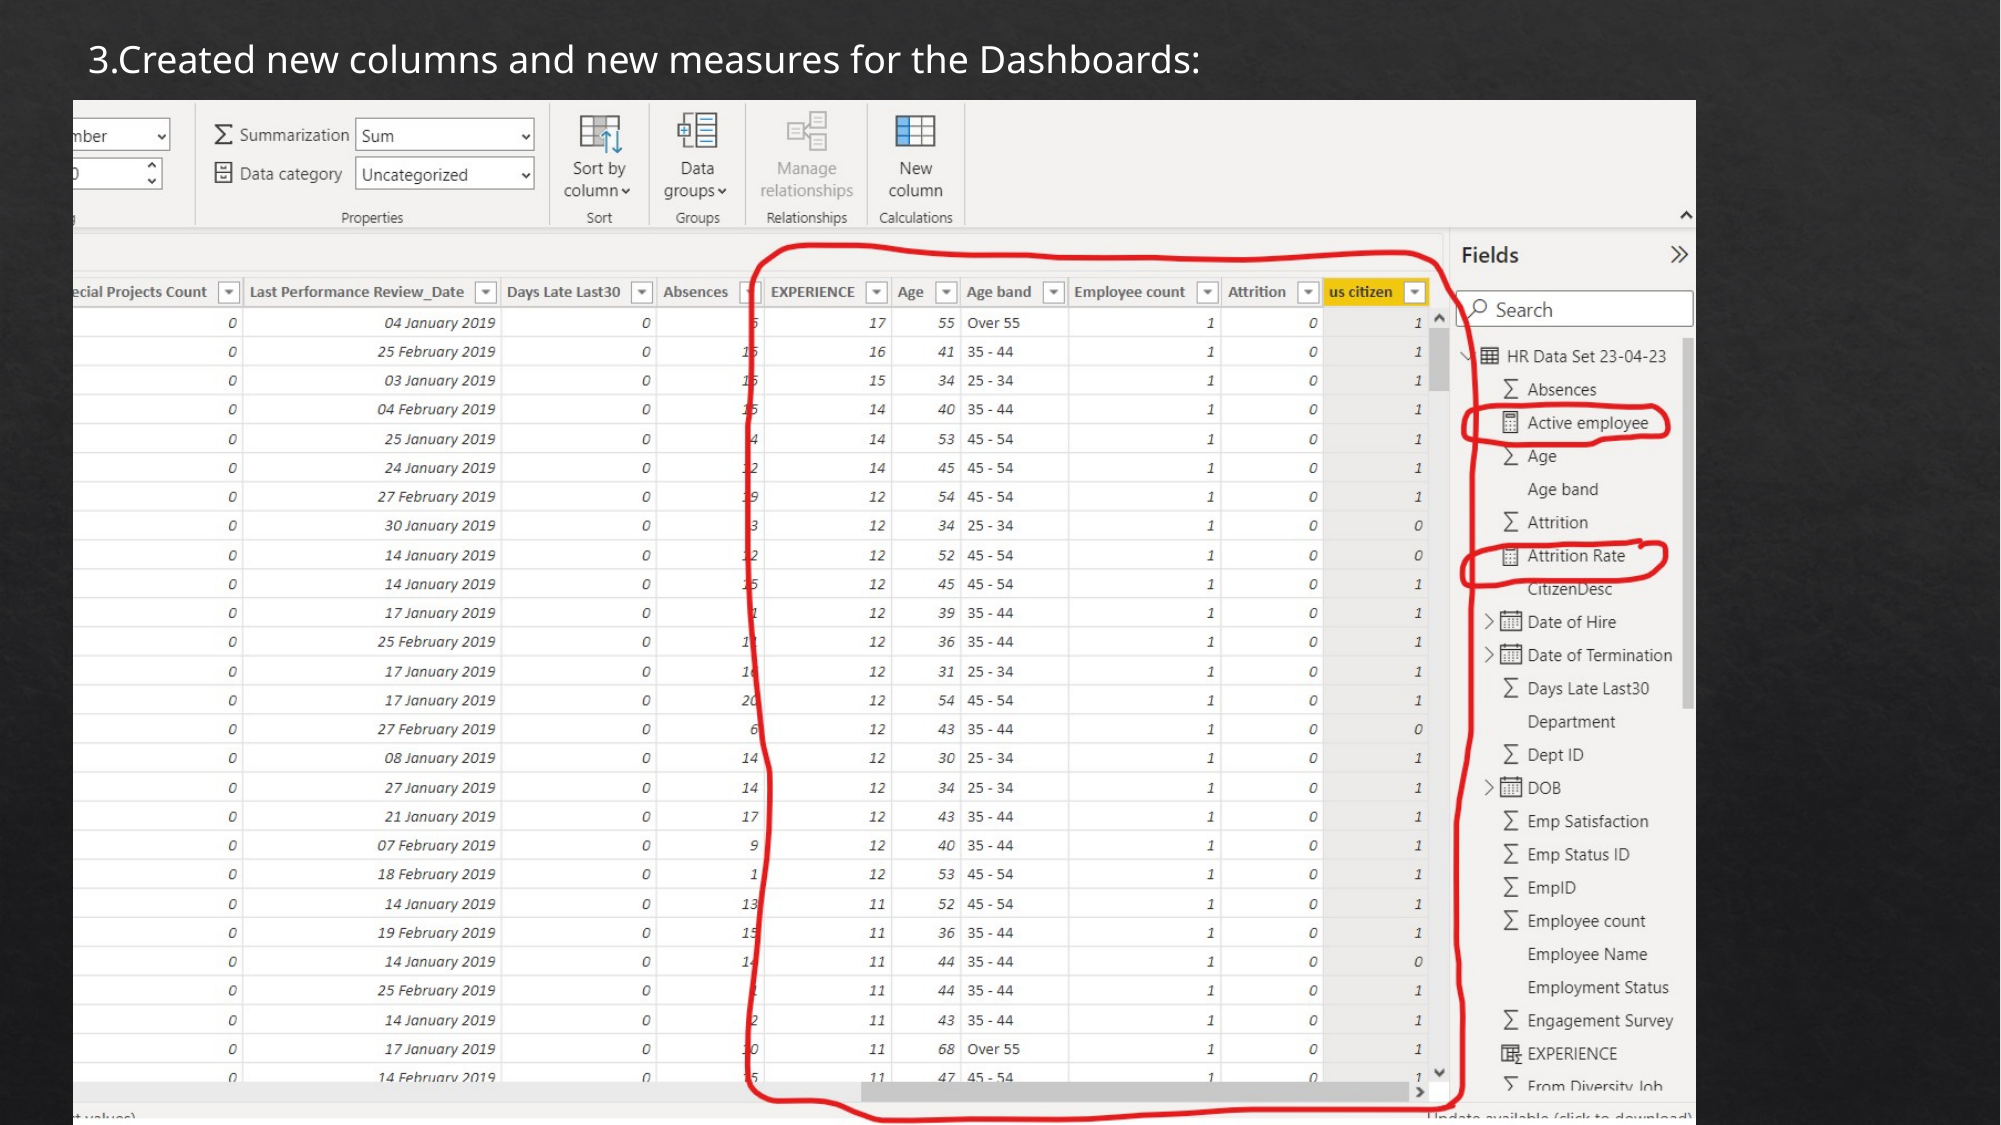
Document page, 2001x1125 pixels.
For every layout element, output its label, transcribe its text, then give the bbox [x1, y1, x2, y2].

text_box 3.Created new columns and new measures for the Dashboards: [73, 28, 1293, 89]
picture [73, 100, 1696, 1125]
